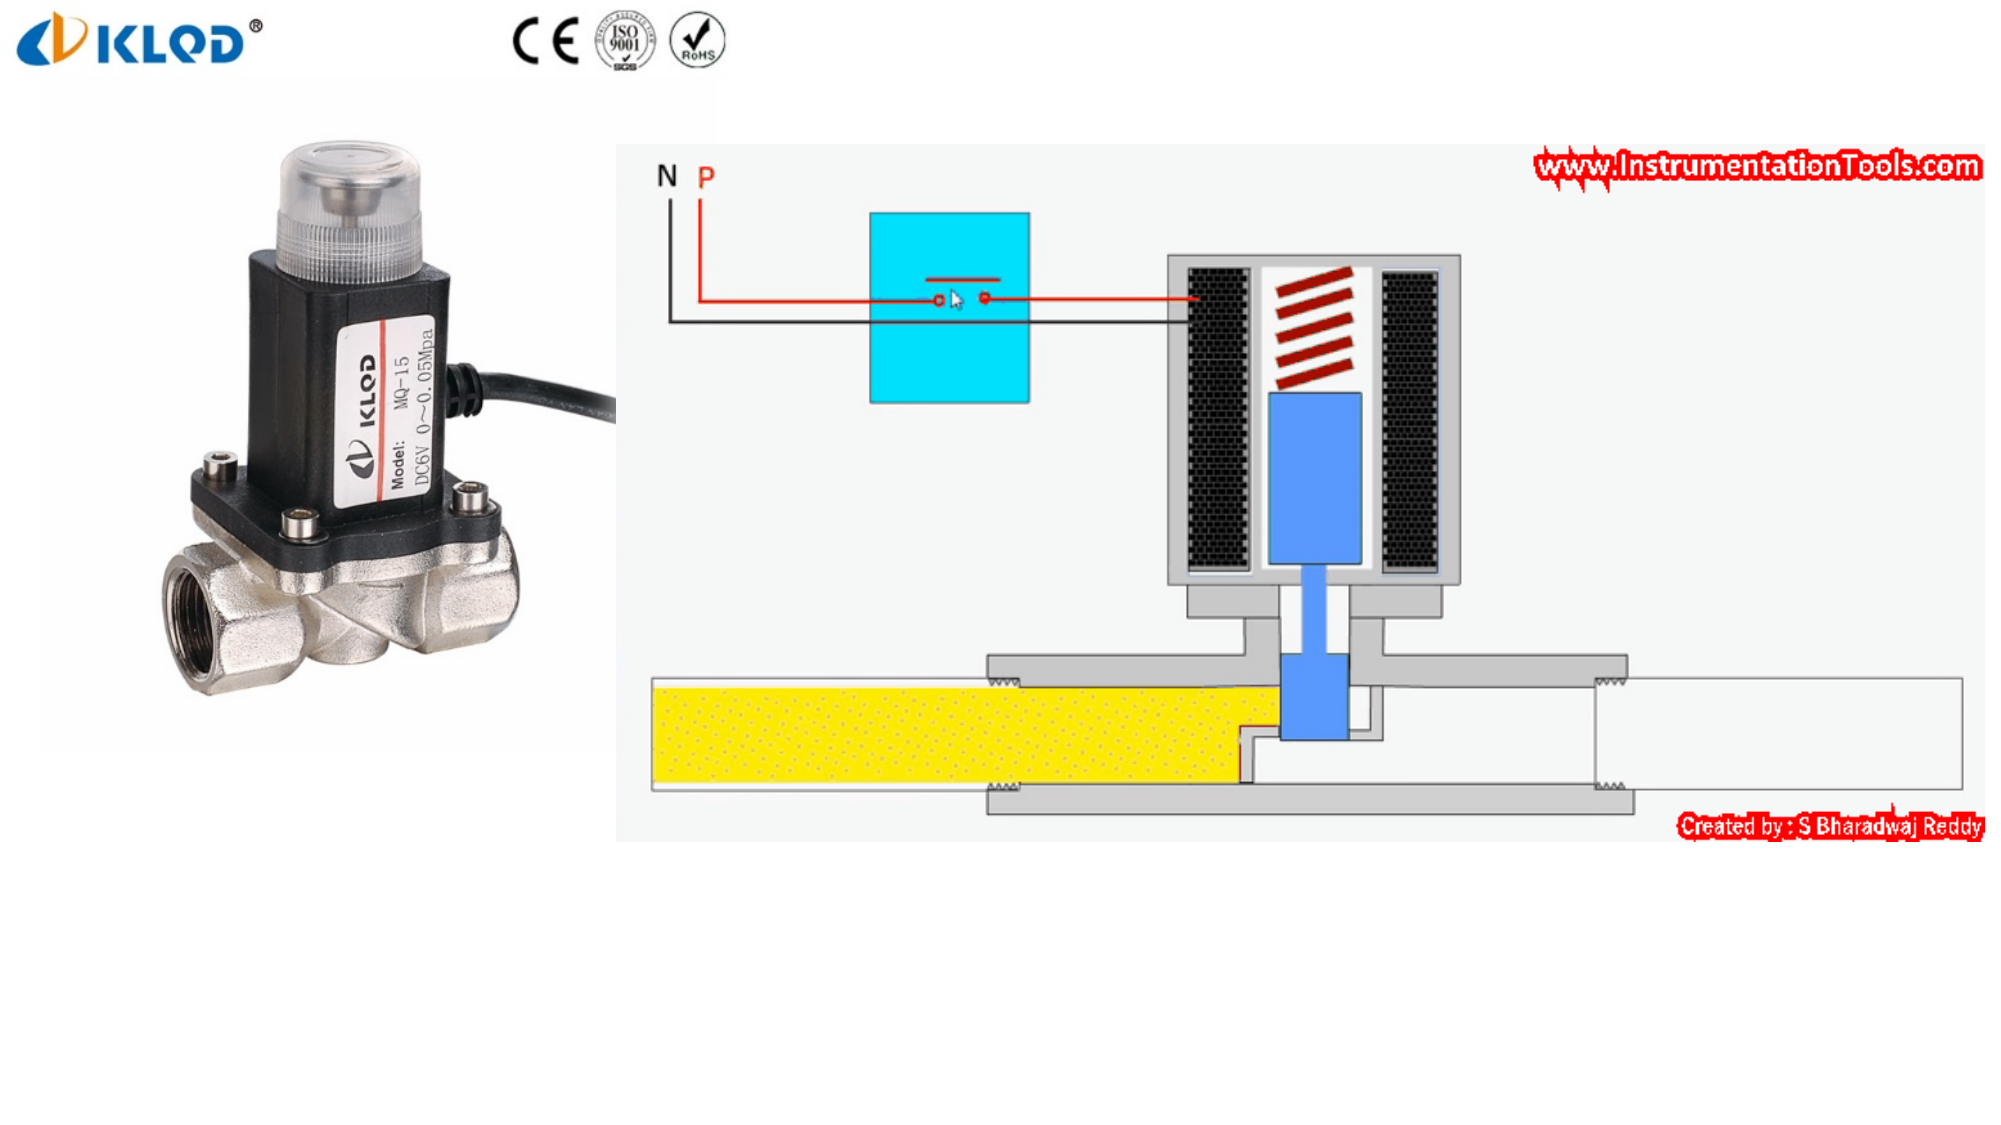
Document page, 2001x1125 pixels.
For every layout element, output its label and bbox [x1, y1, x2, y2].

picture [0, 0, 1985, 842]
